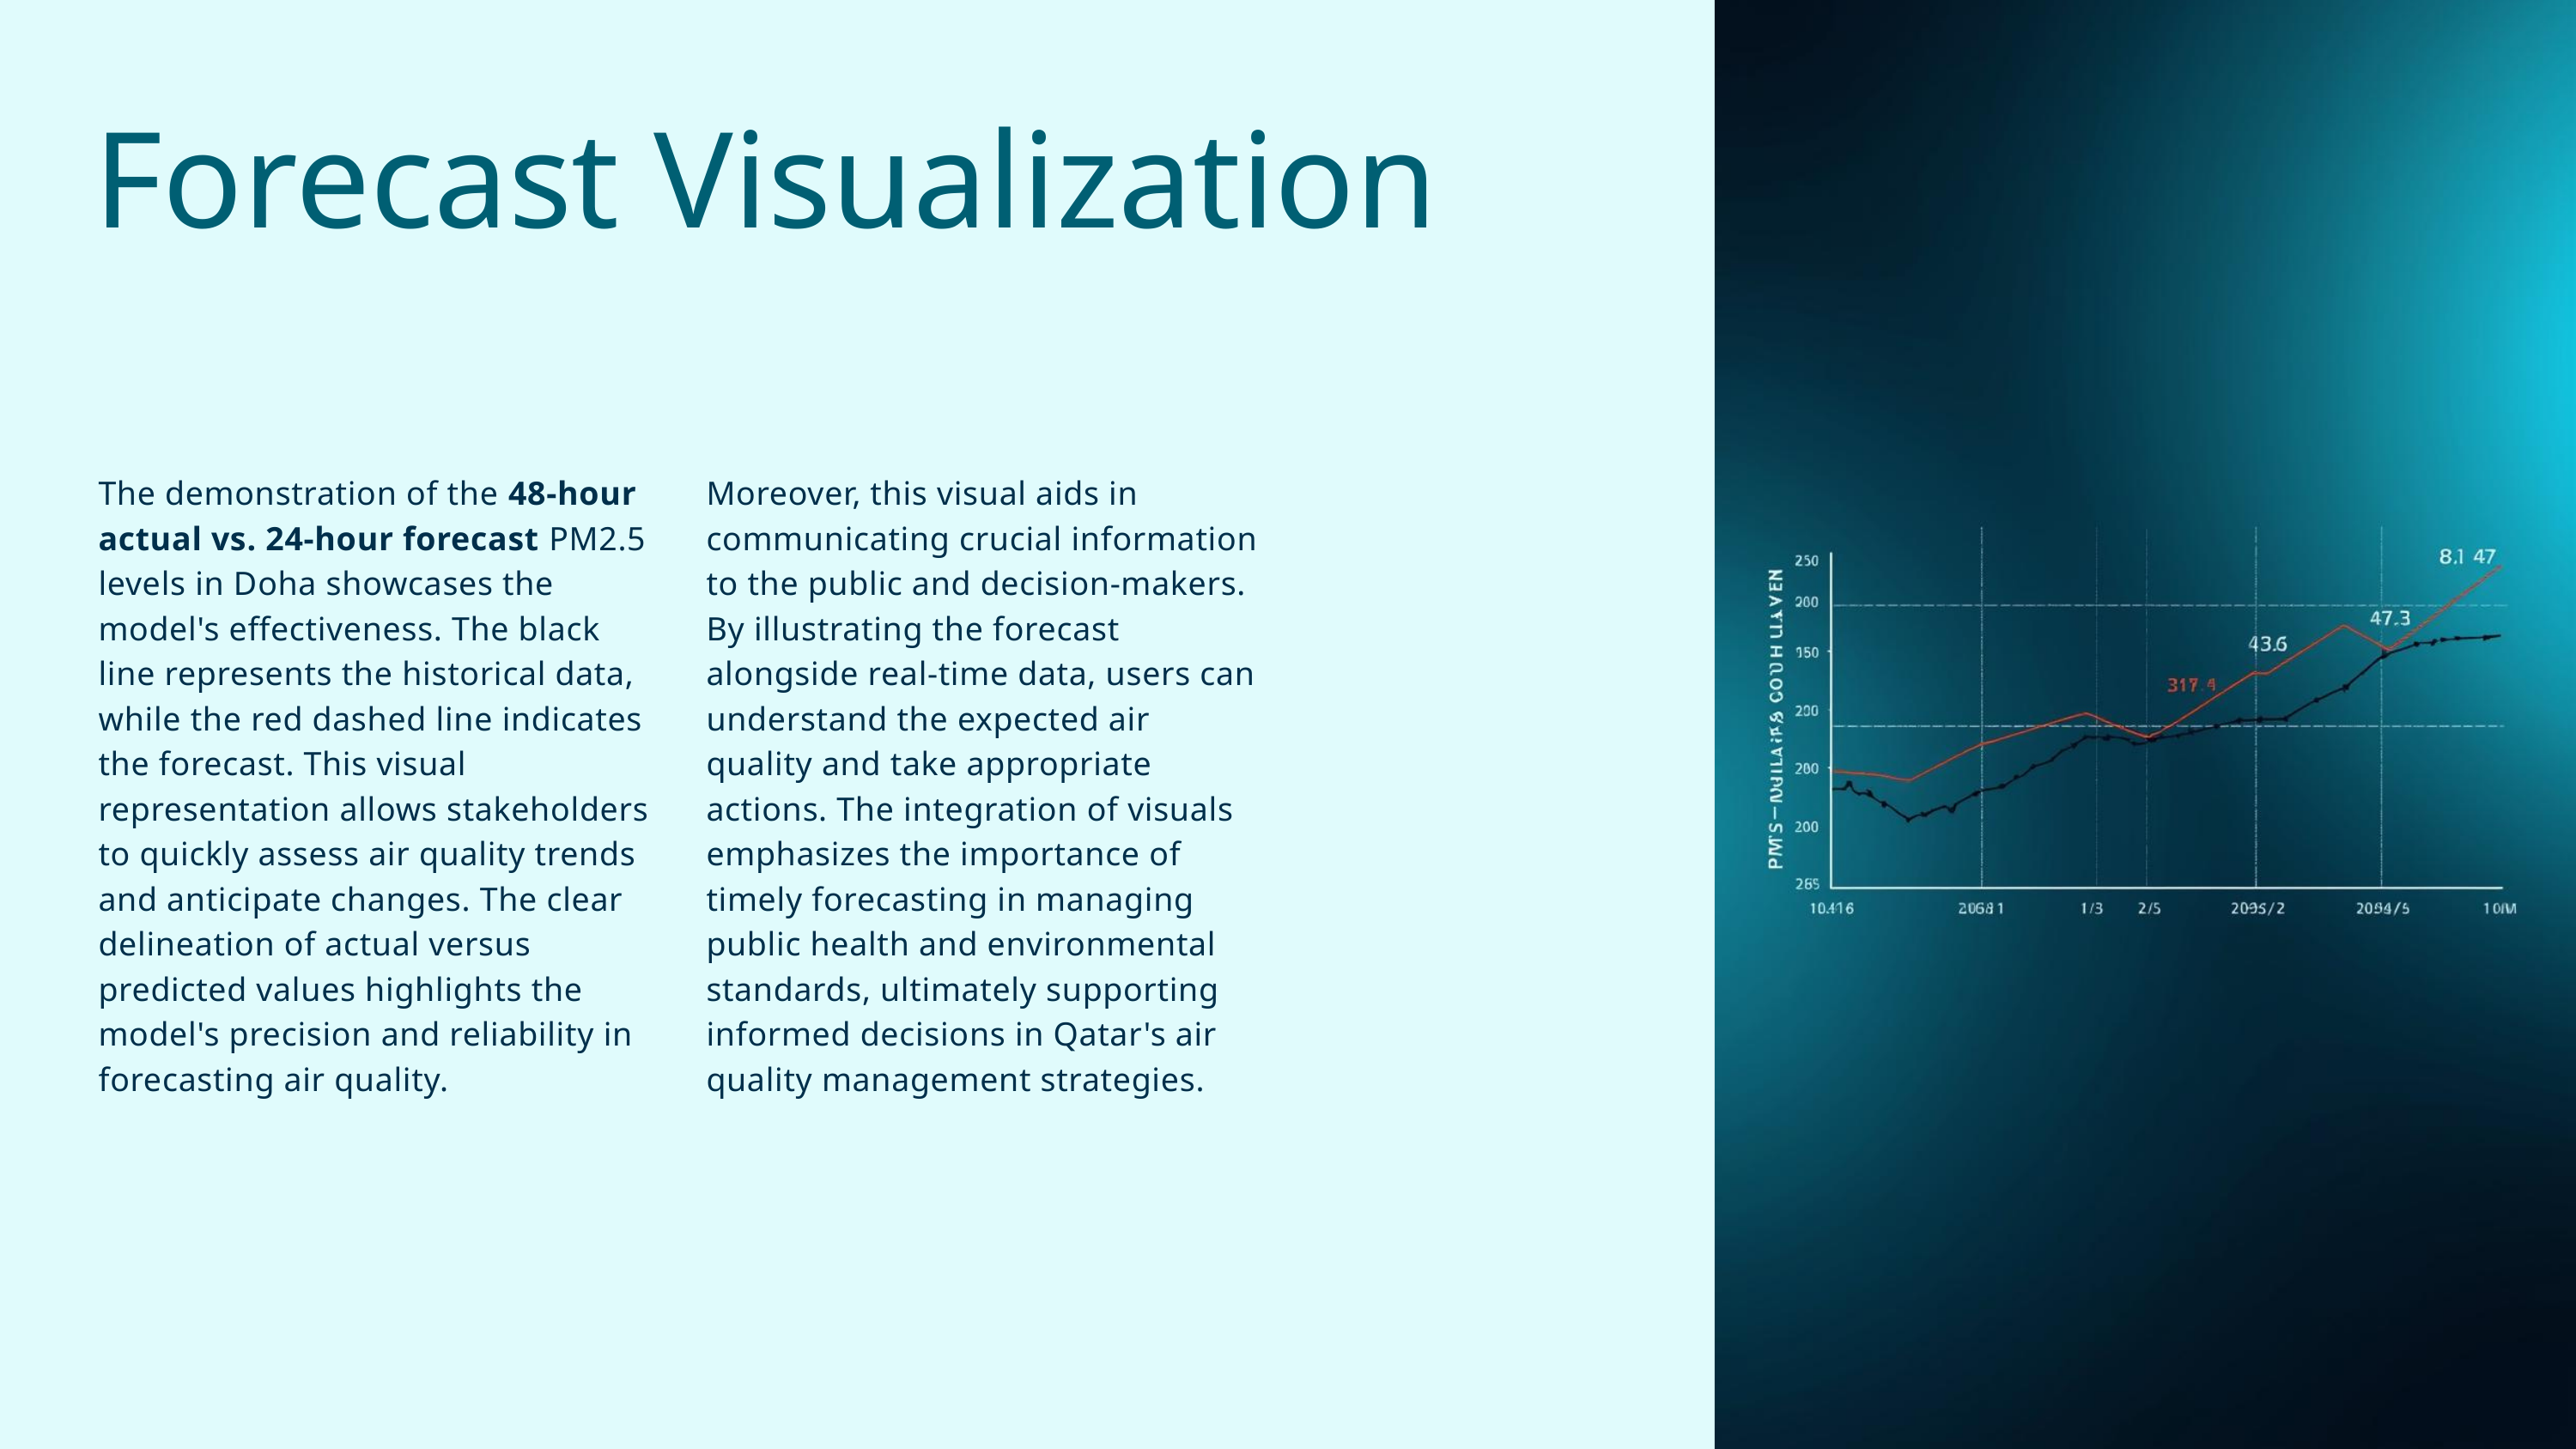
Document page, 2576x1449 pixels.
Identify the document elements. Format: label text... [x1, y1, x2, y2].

text_box Forecast Visualization [94, 94, 1469, 255]
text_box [1714, 0, 2576, 1449]
text_box The demonstration of the 48-hour actual vs. 24-hour forecast PM2.5 levels in Doha showcases the model's effectiveness. The black line represents the historical data, while the red dashed line indicates the forecast. This visual representation allows stakeholders to quickly assess air quality trends and anticipate changes. The clear delineation of actual versus predicted values highlights the model's precision and reliability in forecasting air quality. [98, 466, 659, 1098]
text_box Moreover, this visual aids in communicating crucial information to the public and decision-makers. By illustrating the forecast alongside real-time data, users can understand the expected air quality and take appropriate actions. The integration of visuals emphasizes the importance of timely forecasting in managing public health and environmental standards, ultimately supporting informed decisions in Qatar's air quality management strategies. [706, 466, 1267, 1098]
